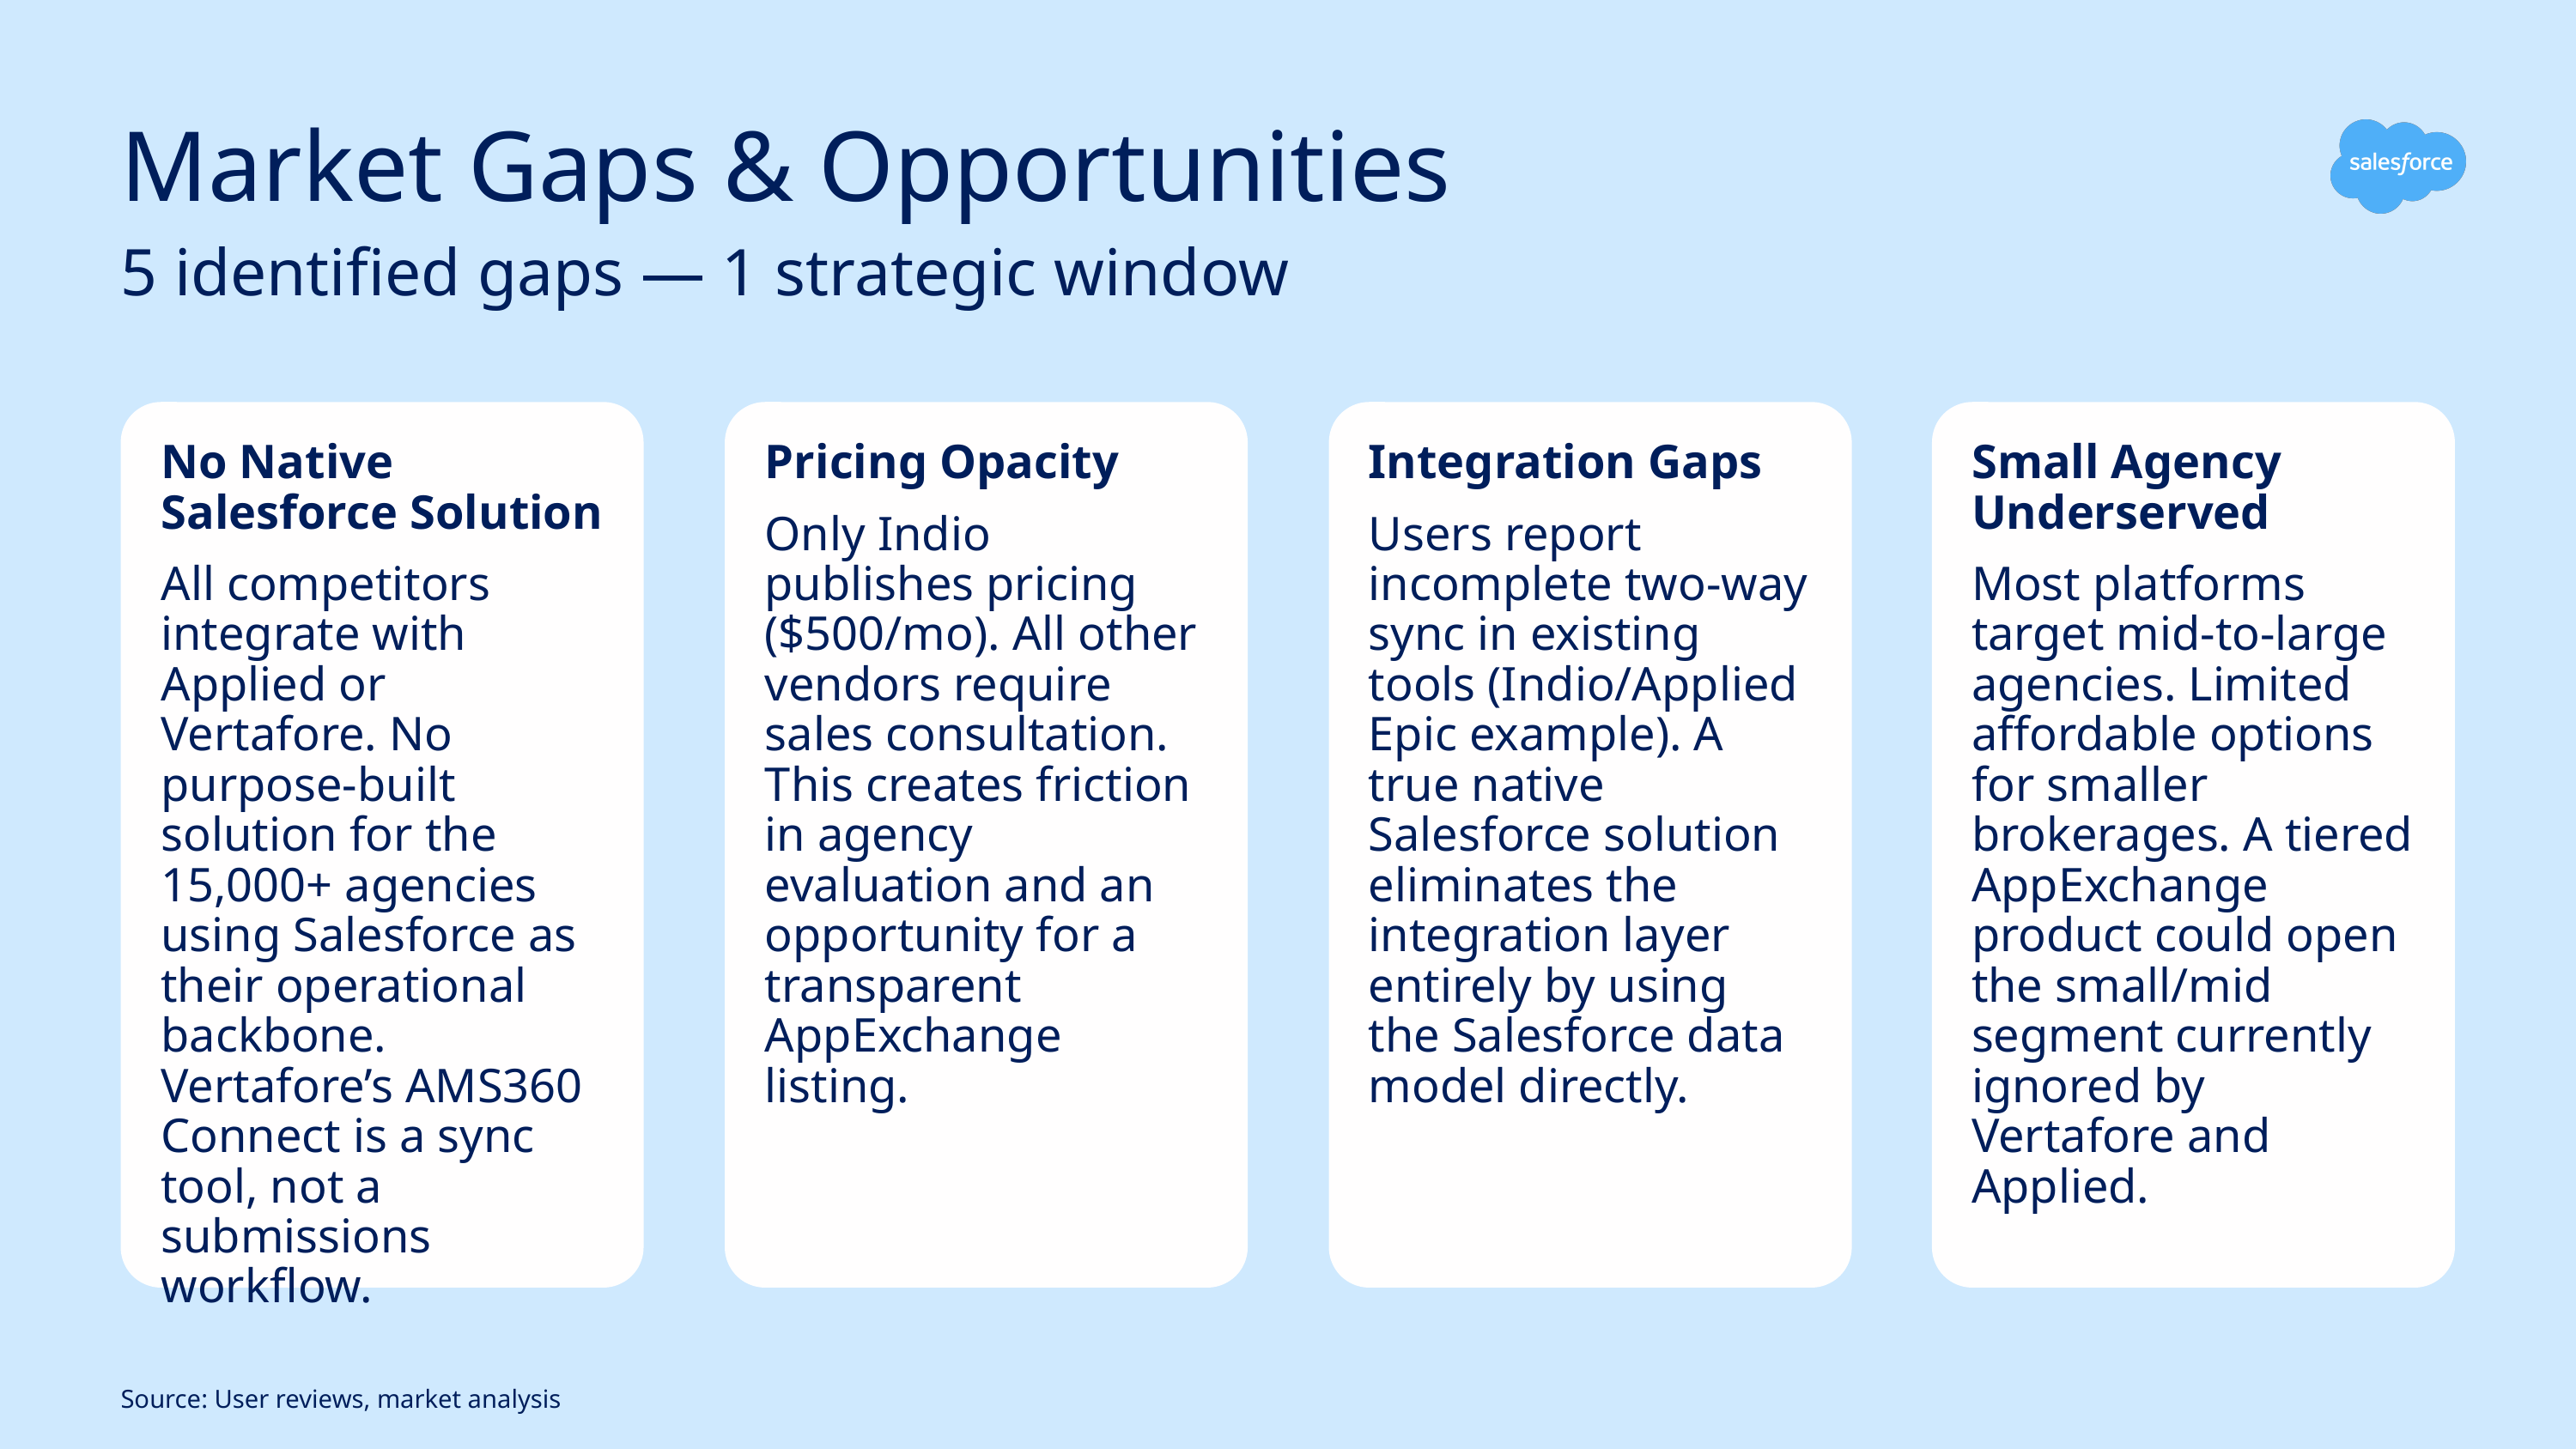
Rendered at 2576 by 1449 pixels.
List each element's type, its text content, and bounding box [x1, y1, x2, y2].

title Market Gaps & Opportunities [120, 118, 2254, 239]
list Small Agency Underserved Most platforms target mid-to-large agencies. Limited affordable options for smaller brokerages. A tiered AppExchange product could open the small/mid segment currently ignored by Vertafore and Applied. [1971, 438, 2415, 1244]
list Source: User reviews, market analysis [120, 1353, 2456, 1414]
list No Native Salesforce Solution All competitors integrate with Applied or Vertafore. No purpose-built solution for the 15,000+ agencies using Salesforce as their operational backbone. Vertafore’s AMS360 Connect is a sync tool, not a submissions workflow. [161, 438, 605, 1244]
picture [2330, 119, 2466, 214]
list Integration Gaps Users report incomplete two-way sync in existing tools (Indio/Applied Epic example). A true native Salesforce solution eliminates the integration layer entirely by using the Salesforce data model directly. [1368, 438, 1812, 1244]
list Pricing Opacity Only Indio publishes pricing ($500/mo). All other vendors require sales consultation. This creates friction in agency evaluation and an opportunity for a transparent AppExchange listing. [764, 438, 1208, 1244]
subtitle 5 identified gaps — 1 strategic window [120, 239, 2254, 361]
